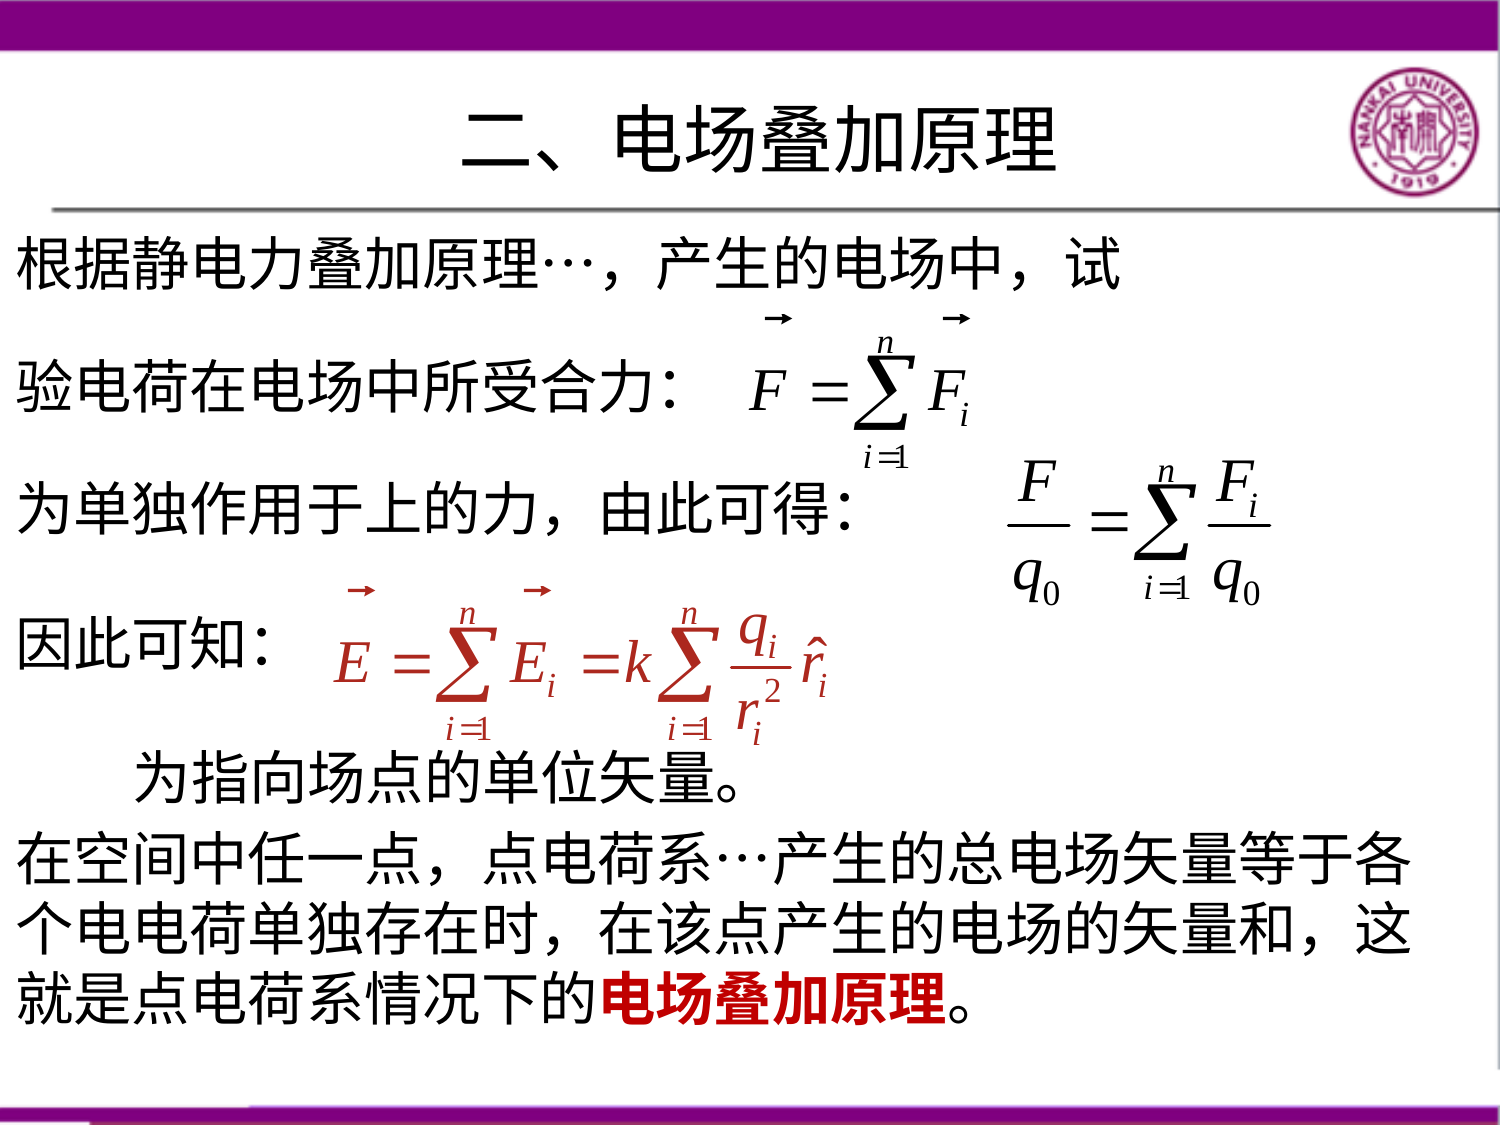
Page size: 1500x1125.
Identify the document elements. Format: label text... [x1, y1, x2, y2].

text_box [737, 314, 987, 482]
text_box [997, 432, 1282, 619]
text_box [323, 585, 845, 759]
picture [0, 0, 1500, 1125]
title 二、电场叠加原理 [17, 66, 1500, 209]
